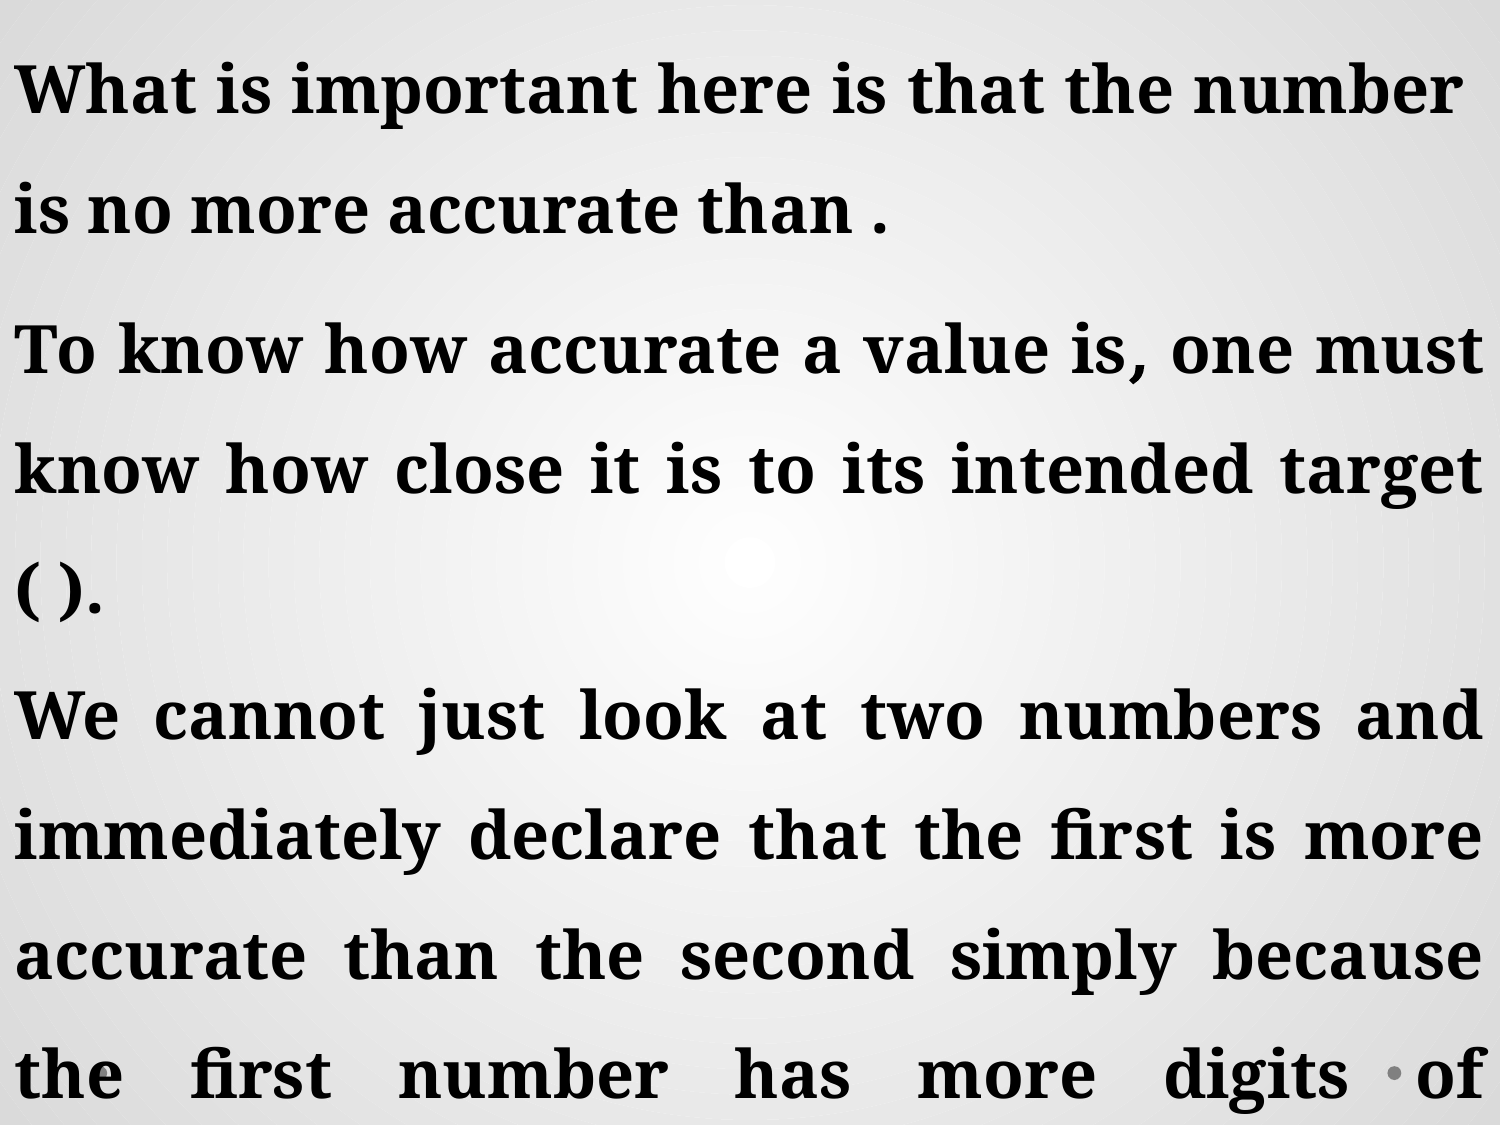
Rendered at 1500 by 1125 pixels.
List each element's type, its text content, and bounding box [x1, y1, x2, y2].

text_box We cannot just look at two numbers and immediately declare that the first is more accurate than the second simply because the first number has more digits of precision. [0, 625, 1500, 1125]
